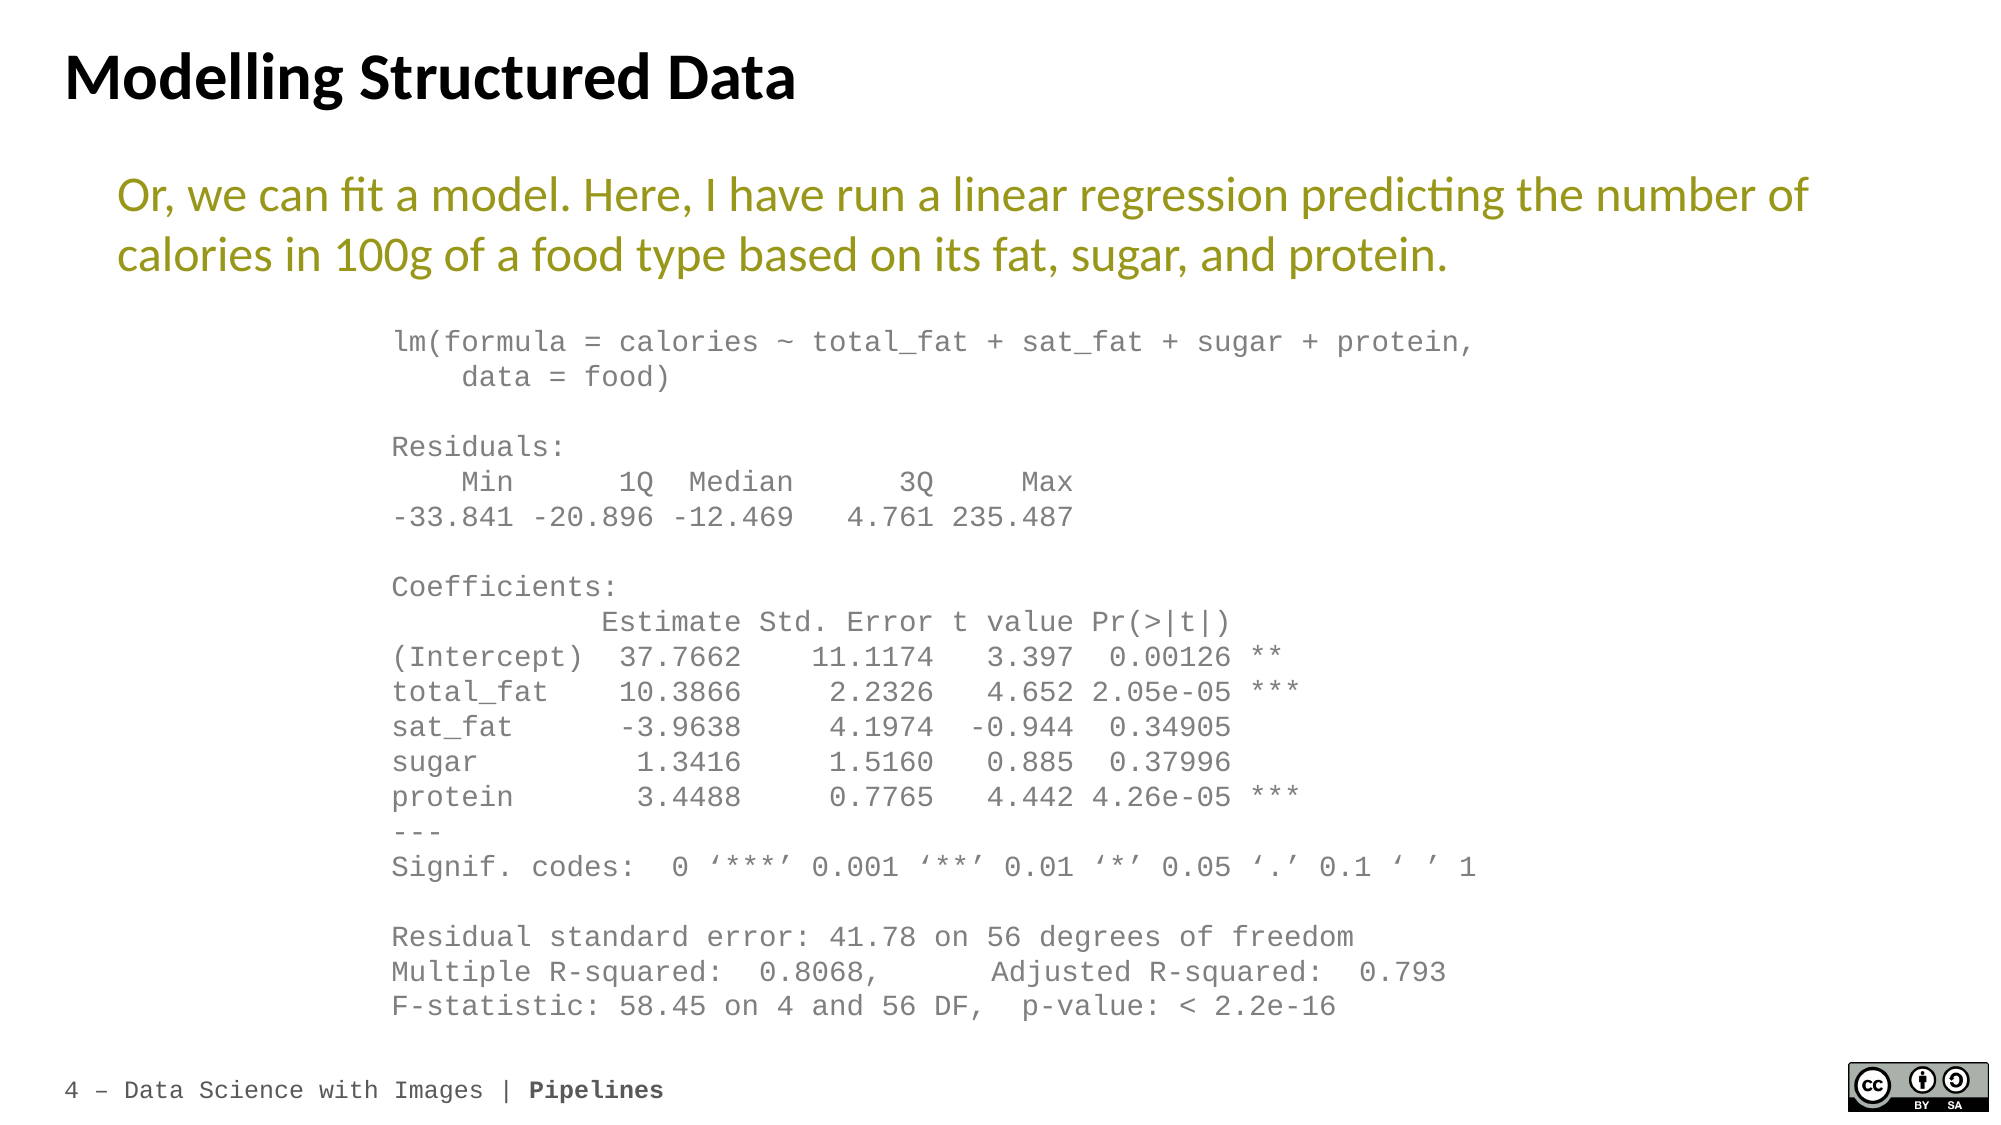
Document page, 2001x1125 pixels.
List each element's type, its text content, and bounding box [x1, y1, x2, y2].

picture [1848, 1061, 1990, 1112]
text_box Modelling Structured Data [49, 25, 1431, 121]
text_box 4 – Data Science with Images | Pipelines [49, 1066, 814, 1112]
text_box Or, we can fit a model. Here, I have run a linear regression predicting the number of calories in 100g of a food type based on its fat, sugar, and protein. [102, 153, 1849, 289]
text_box lm(formula = calories ~ total_fat + sat_fat + sugar + protein, data = food) Residuals: Min 1Q Median 3Q Max -33.841 -20.896 -12.469 4.761 235.487 Coefficients: Estimate Std. Error t value Pr(>|t|) (Intercept) 37.7662 11.1174 3.397 0.00126 ** total_fat 10.3866 2.2326 4.652 2.05e-05 *** sat_fat -3.9638 4.1974 -0.944 0.34905 sugar 1.3416 1.5160 0.885 0.37996 protein 3.4488 0.7765 4.442 4.26e-05 *** --- Signif. codes: 0 ‘***’ 0.001 ‘**’ 0.01 ‘*’ 0.05 ‘.’ 0.1 ‘ ’ 1 Residual standard error: 41.78 on 56 degrees of freedom Multiple R-squared: 0.8068, Adjusted R-squared: 0.793 F-statistic: 58.45 on 4 and 56 DF, p-value: < 2.2e-16 [376, 314, 1575, 1030]
